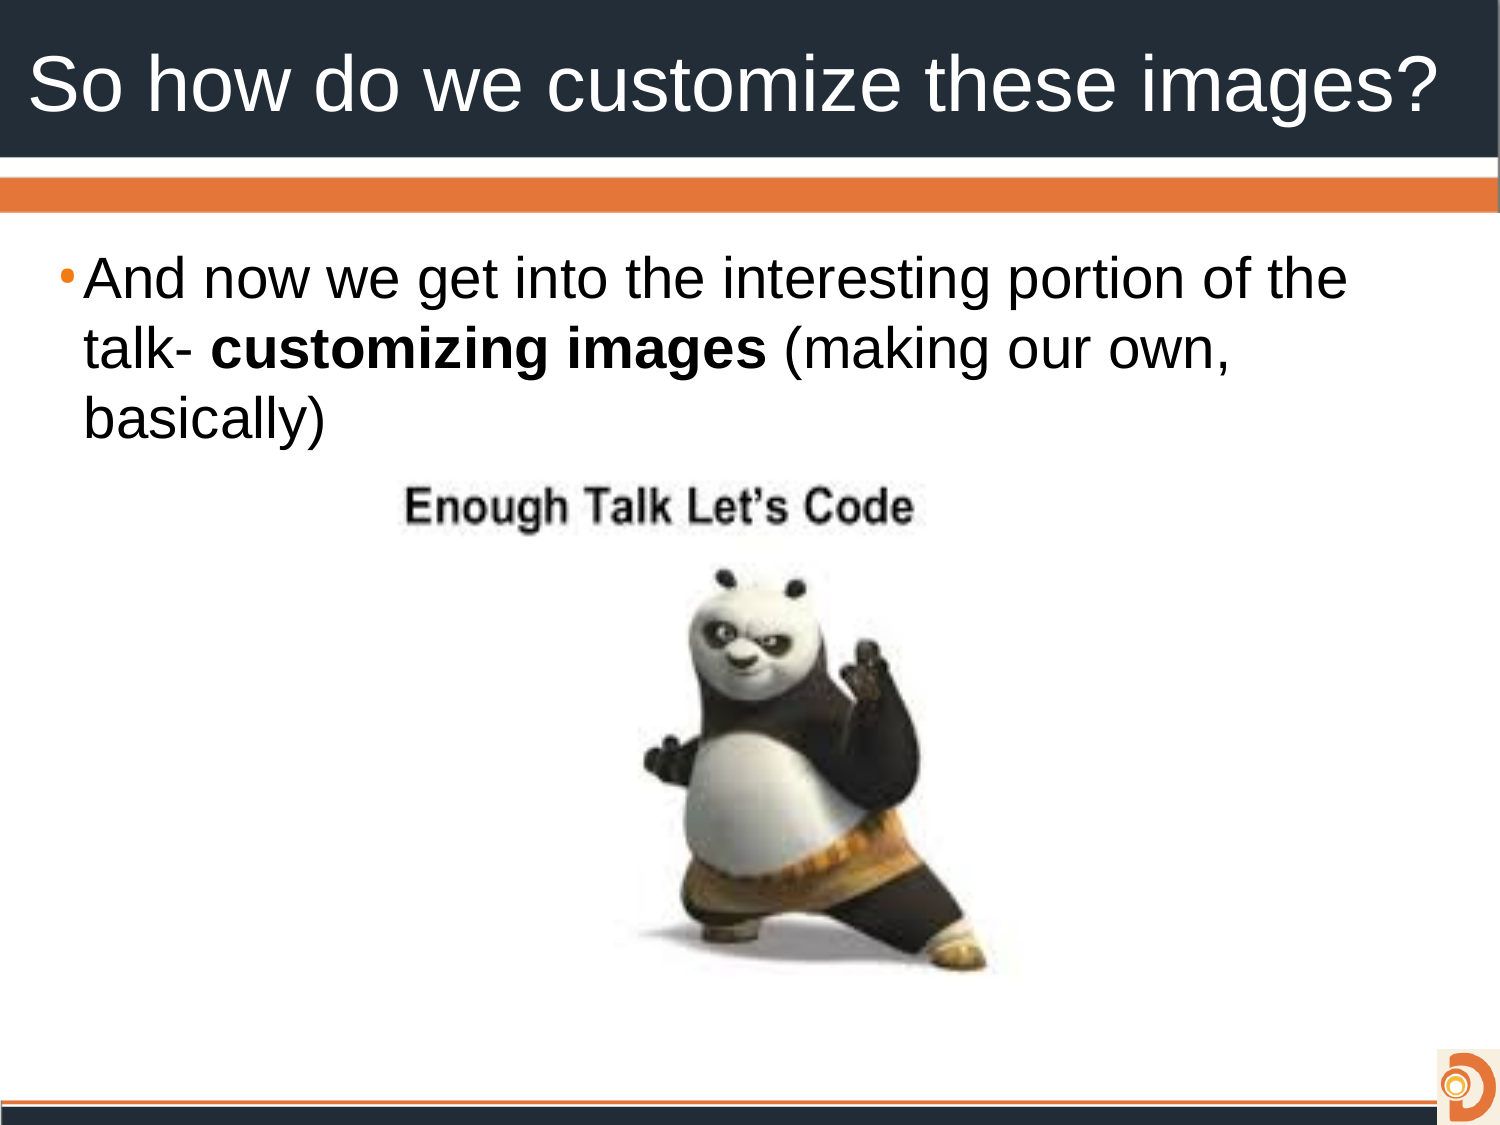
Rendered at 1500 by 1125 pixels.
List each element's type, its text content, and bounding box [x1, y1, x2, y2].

list And now we get into the interesting portion of the talk- customizing images (making our own, basically) [12, 224, 1488, 1050]
title So how do we customize these images? [12, 24, 1488, 136]
picture [0, 0, 1500, 213]
picture [351, 427, 1248, 1003]
picture [2, 1049, 1500, 1125]
